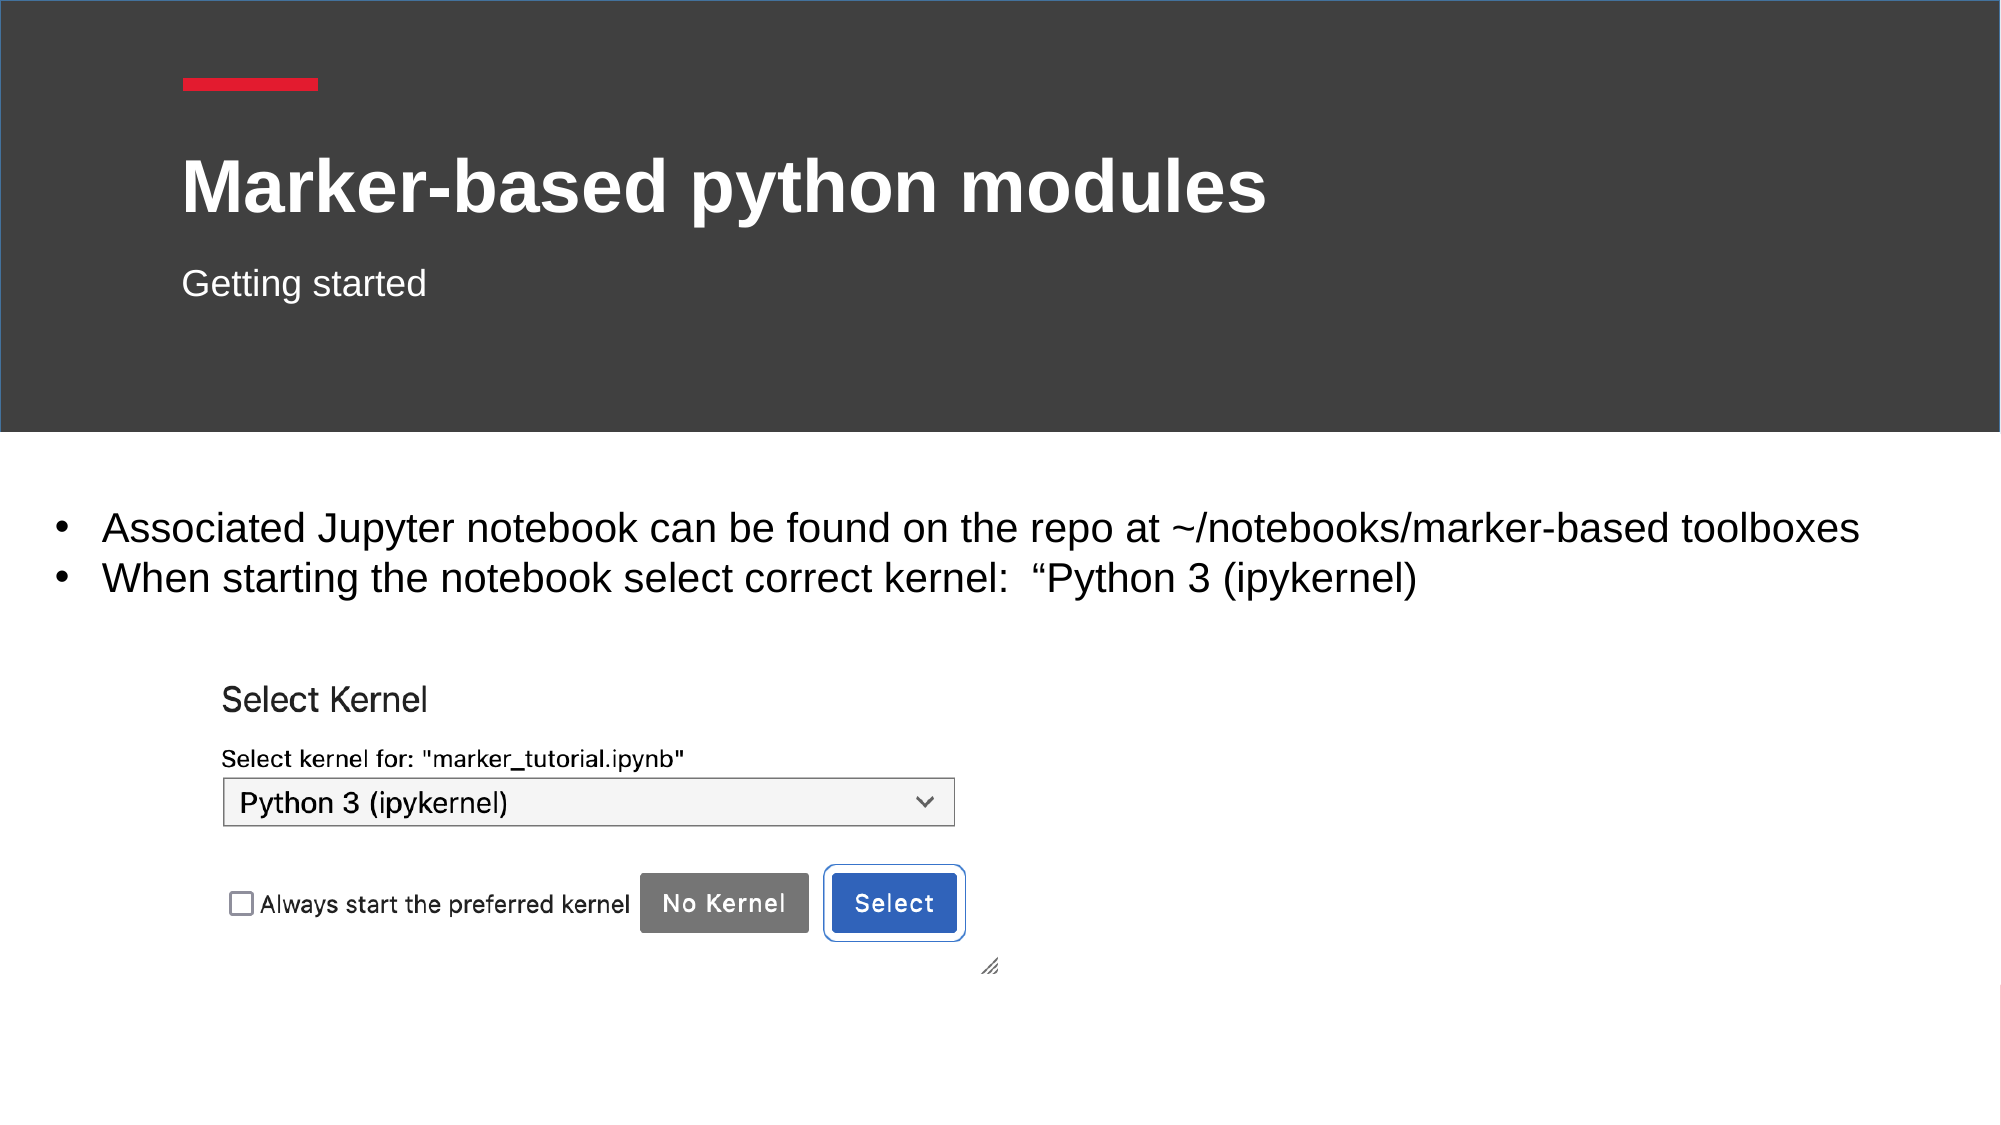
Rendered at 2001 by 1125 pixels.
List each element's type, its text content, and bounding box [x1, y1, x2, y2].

text_box [0, 432, 2000, 1125]
title Marker-based python modules [181, 148, 1674, 251]
text_box Associated Jupyter notebook can be found on the repo at ~/notebooks/marker-based toolboxes When starting the notebook select correct kernel: “Python 3 (ipykernel) [40, 493, 1956, 659]
picture [176, 636, 998, 974]
list Getting started [181, 251, 1674, 388]
